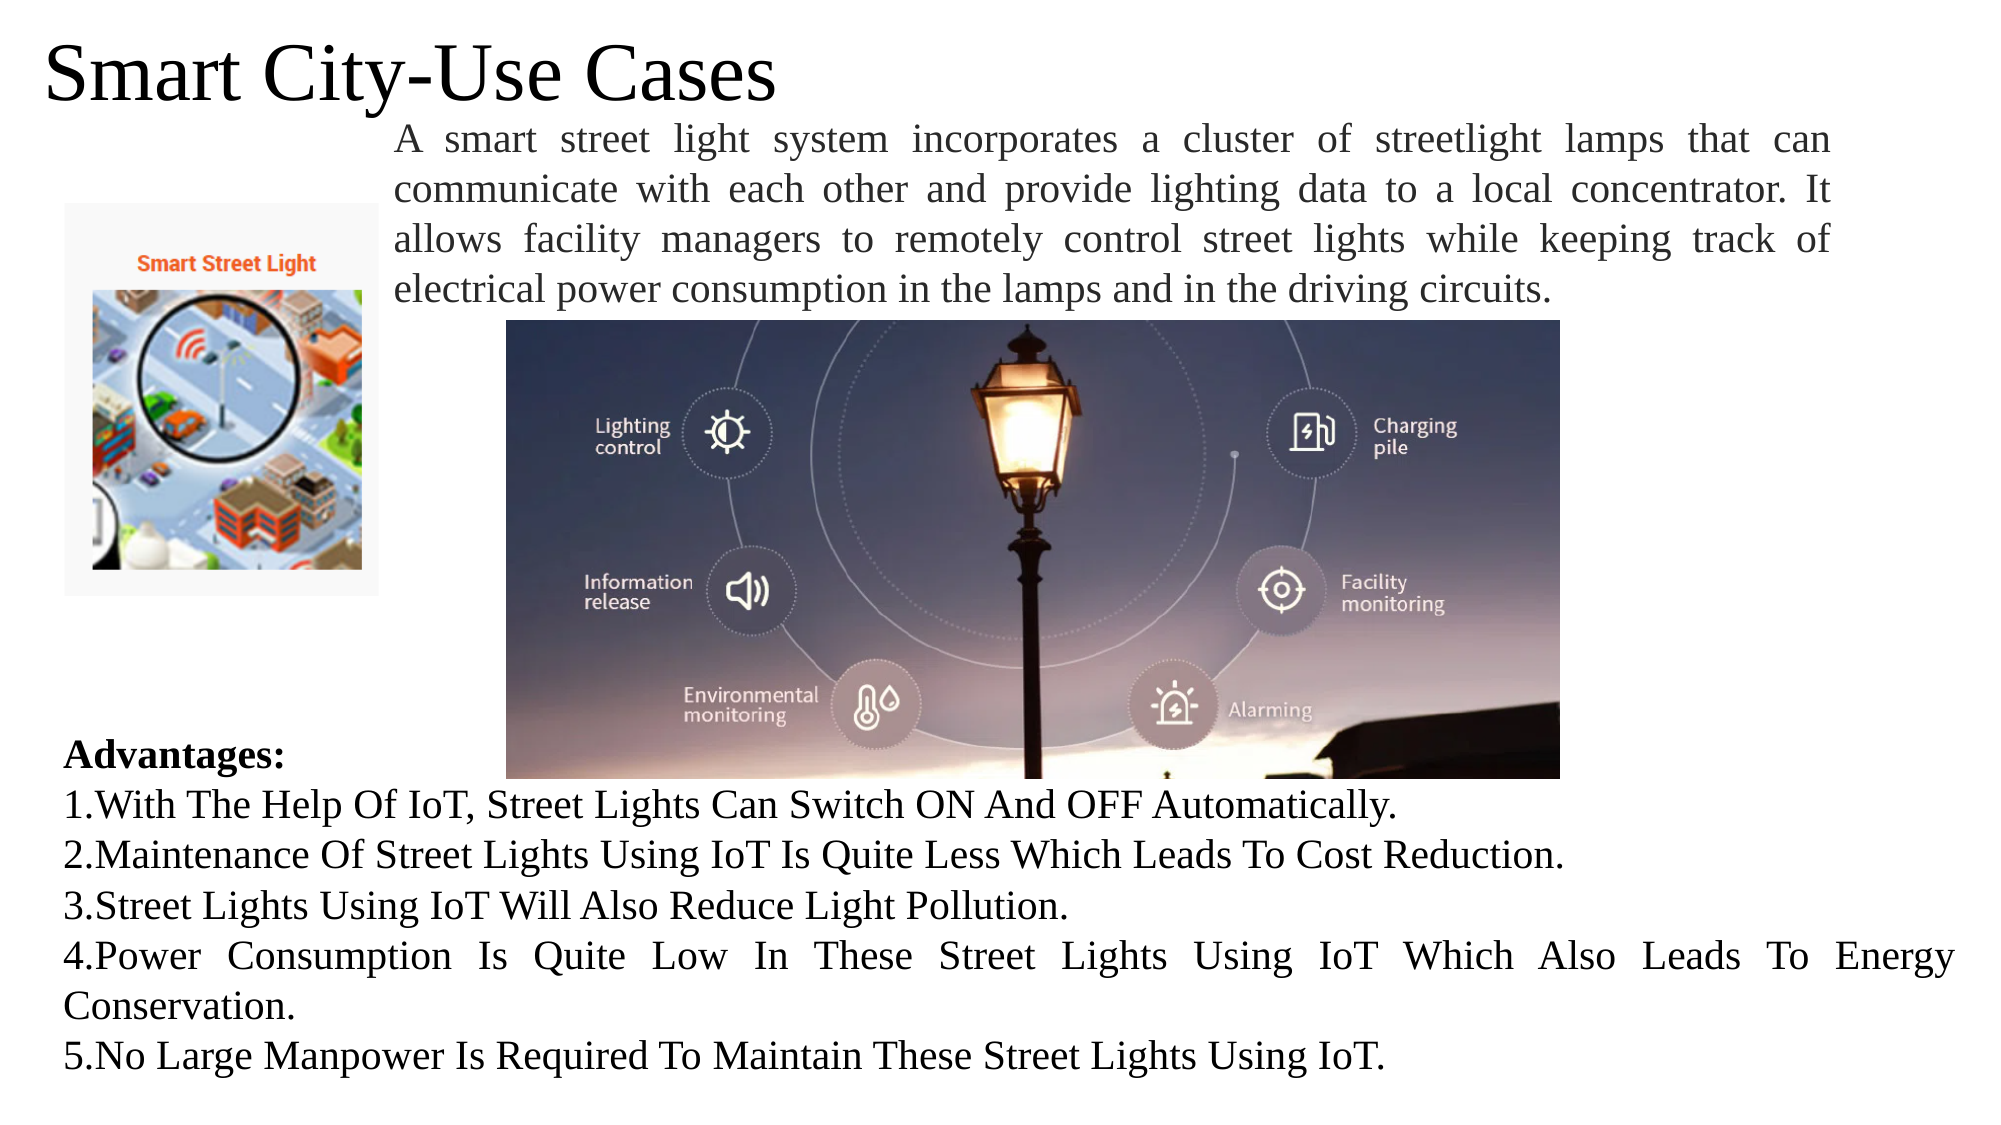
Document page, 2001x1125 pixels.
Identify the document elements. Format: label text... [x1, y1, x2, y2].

picture [506, 320, 1560, 779]
text_box Advantages: With The Help Of IoT, Street Lights Can Switch ON And OFF Automatically. Maintenance Of Street Lights Using IoT Is Quite Less Which Leads To Cost Reduction. Street Lights Using IoT Will Also Reduce Light Pollution. Power Consumption Is Quite Low In These Street Lights Using IoT Which Also Leads To Energy Conservation. No Large Manpower Is Required To Maintain These Street Lights Using IoT. [48, 719, 1972, 1085]
title Smart City-Use Cases [28, 14, 1754, 133]
picture [64, 203, 379, 596]
text_box A smart street light system incorporates a cluster of streetlight lamps that can communicate with each other and provide lighting data to a local concentrator. It allows facility managers to remotely control street lights while keeping track of electrical power consumption in the lamps and in the driving circuits. [378, 103, 1848, 409]
